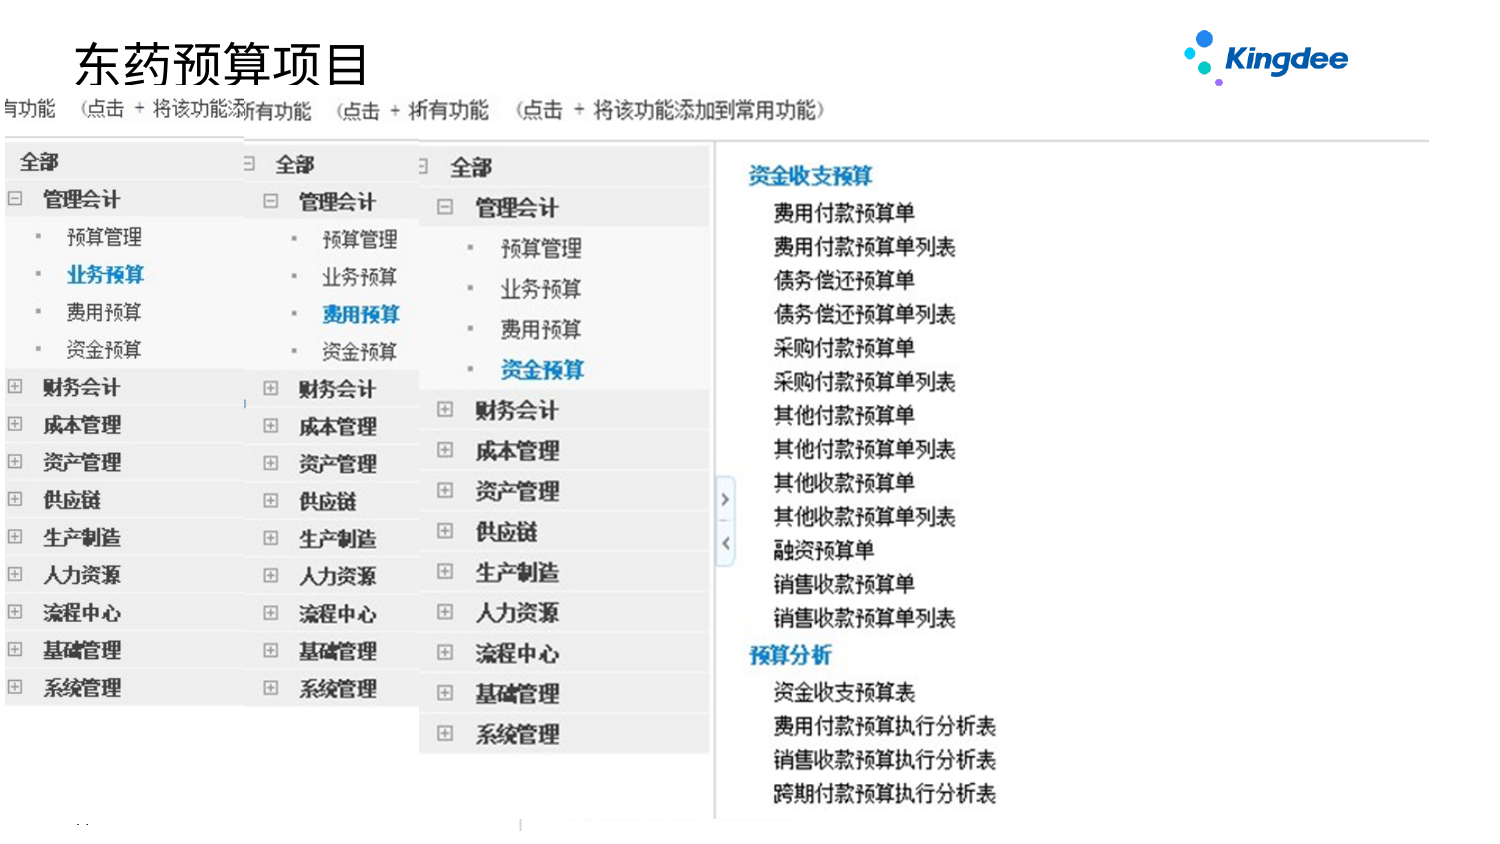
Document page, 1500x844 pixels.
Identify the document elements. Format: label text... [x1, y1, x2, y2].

picture [5, 85, 1429, 831]
title 东药预算项目 [72, 33, 1452, 121]
